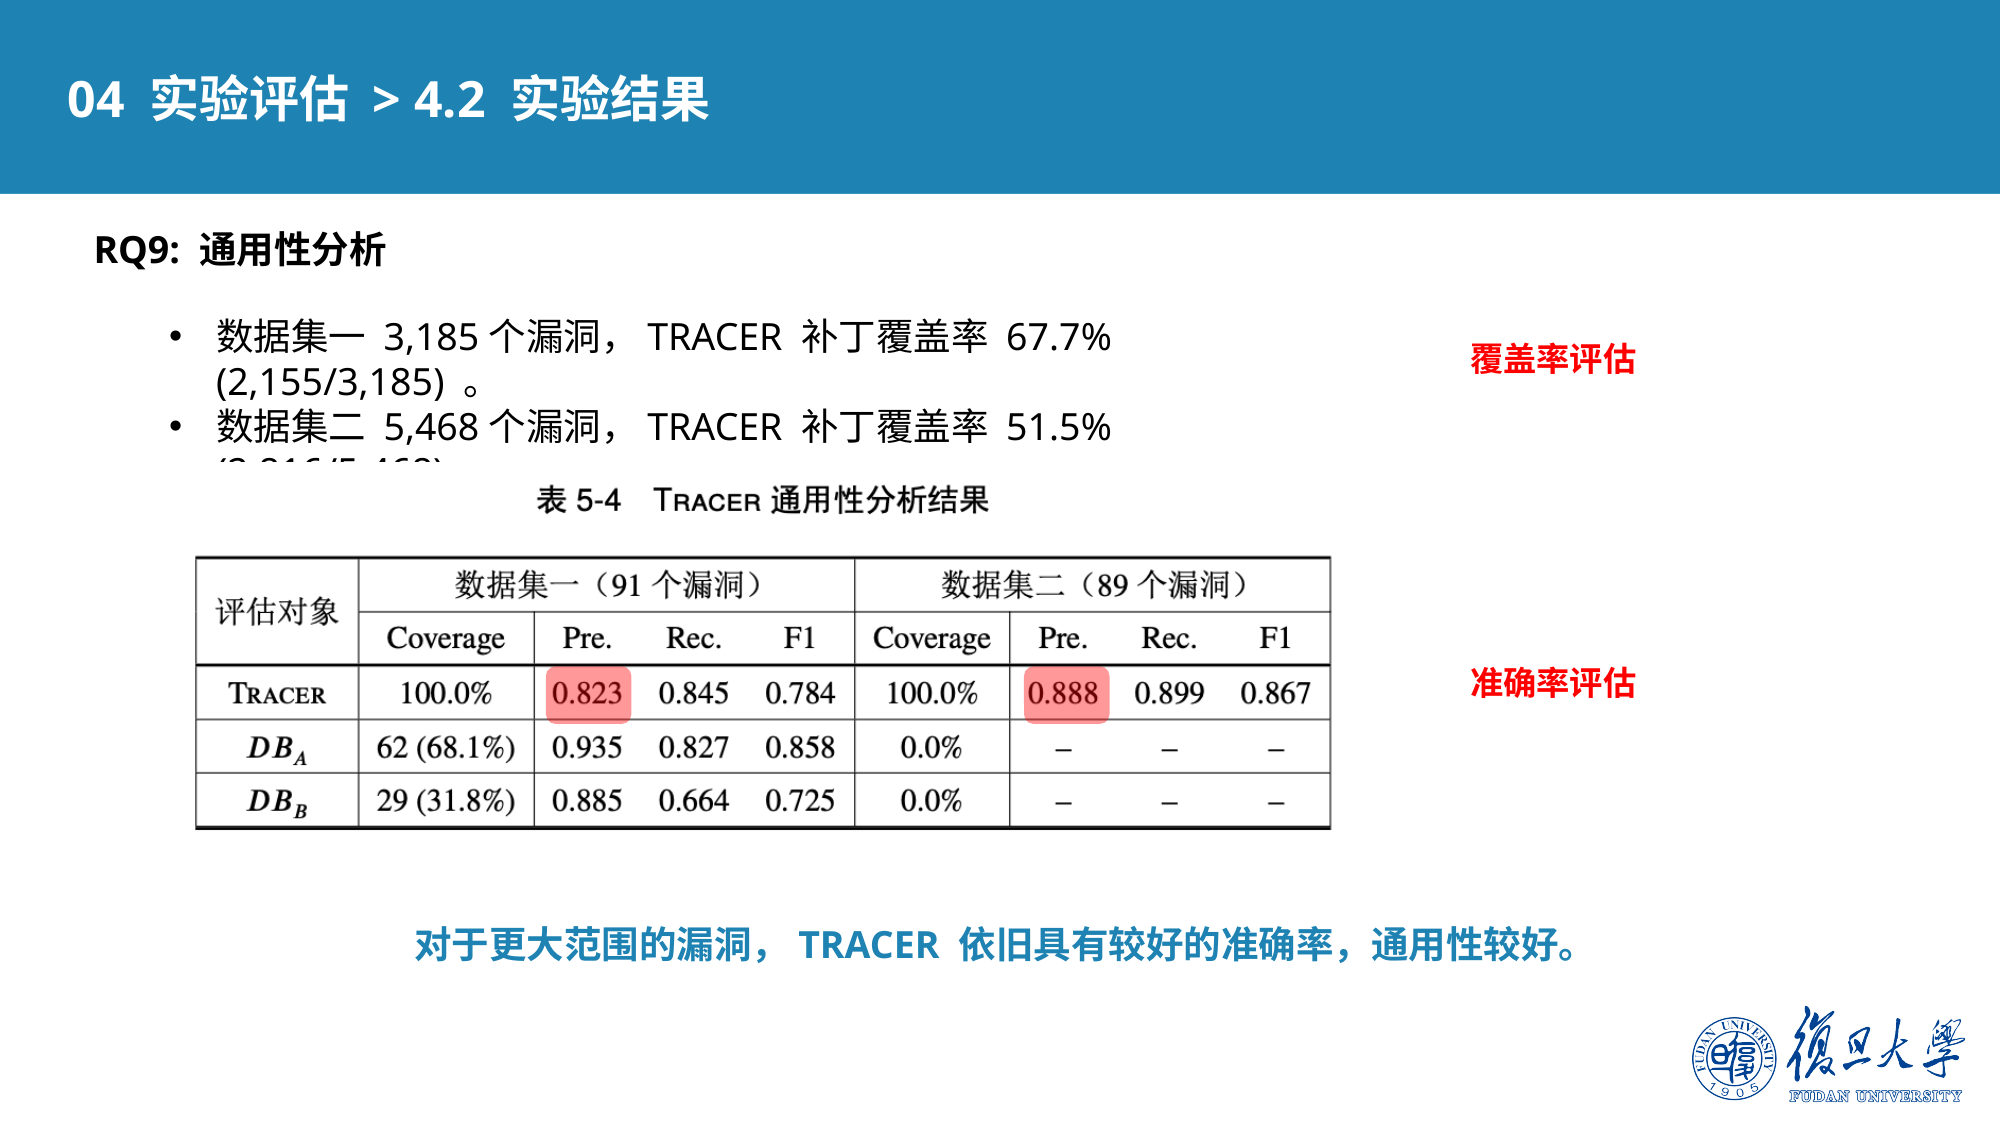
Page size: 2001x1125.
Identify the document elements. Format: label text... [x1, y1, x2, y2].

text_box 准确率评估 [1452, 654, 1654, 709]
text_box 覆盖率评估 [1452, 330, 1654, 386]
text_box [172, 462, 1357, 847]
picture [1667, 974, 1990, 1125]
text_box 对于更大范围的漏洞，TRACER 依旧具有较好的准确率，通用性较好。 [399, 913, 1624, 974]
list 04 实验评估 > 4.2 实验结果 [52, 41, 1942, 162]
text_box 数据集一 3,185个漏洞，TRACER 补丁覆盖率 67.7% (2,155/3,185) 。 数据集二 5,468个漏洞，TRACER 补丁覆盖率 51.5% (2,816/5,468) 。 [154, 305, 1413, 501]
text_box RQ9: 通用性分析 [78, 216, 1361, 288]
